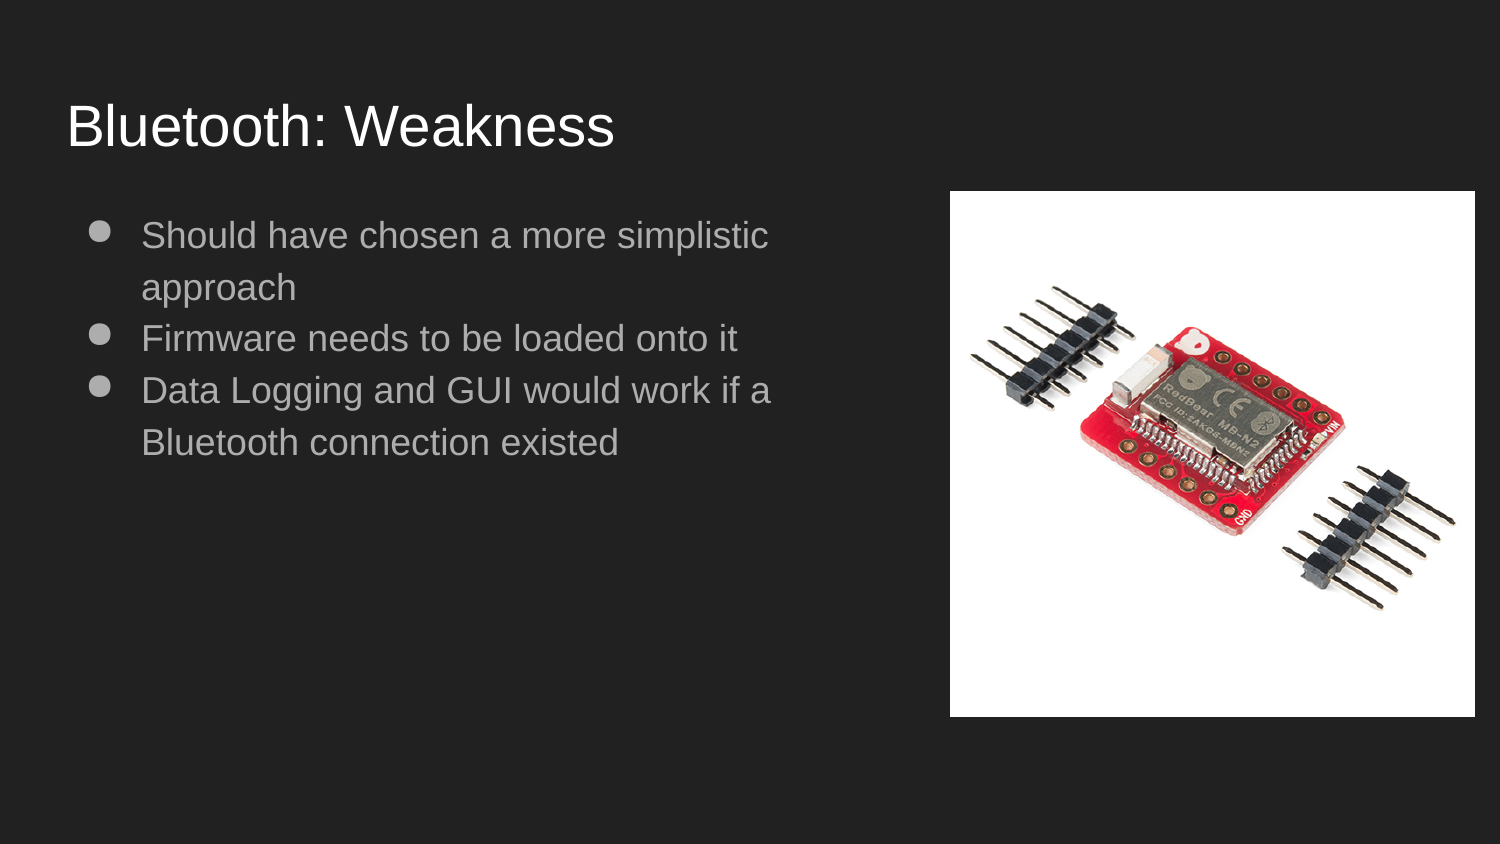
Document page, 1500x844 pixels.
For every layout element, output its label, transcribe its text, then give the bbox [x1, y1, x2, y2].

list Should have chosen a more simplistic approach Firmware needs to be loaded onto it Data Logging and GUI would work if a Bluetooth connection existed [51, 189, 926, 750]
picture [950, 191, 1476, 717]
title Bluetooth: Weakness [51, 72, 1449, 167]
